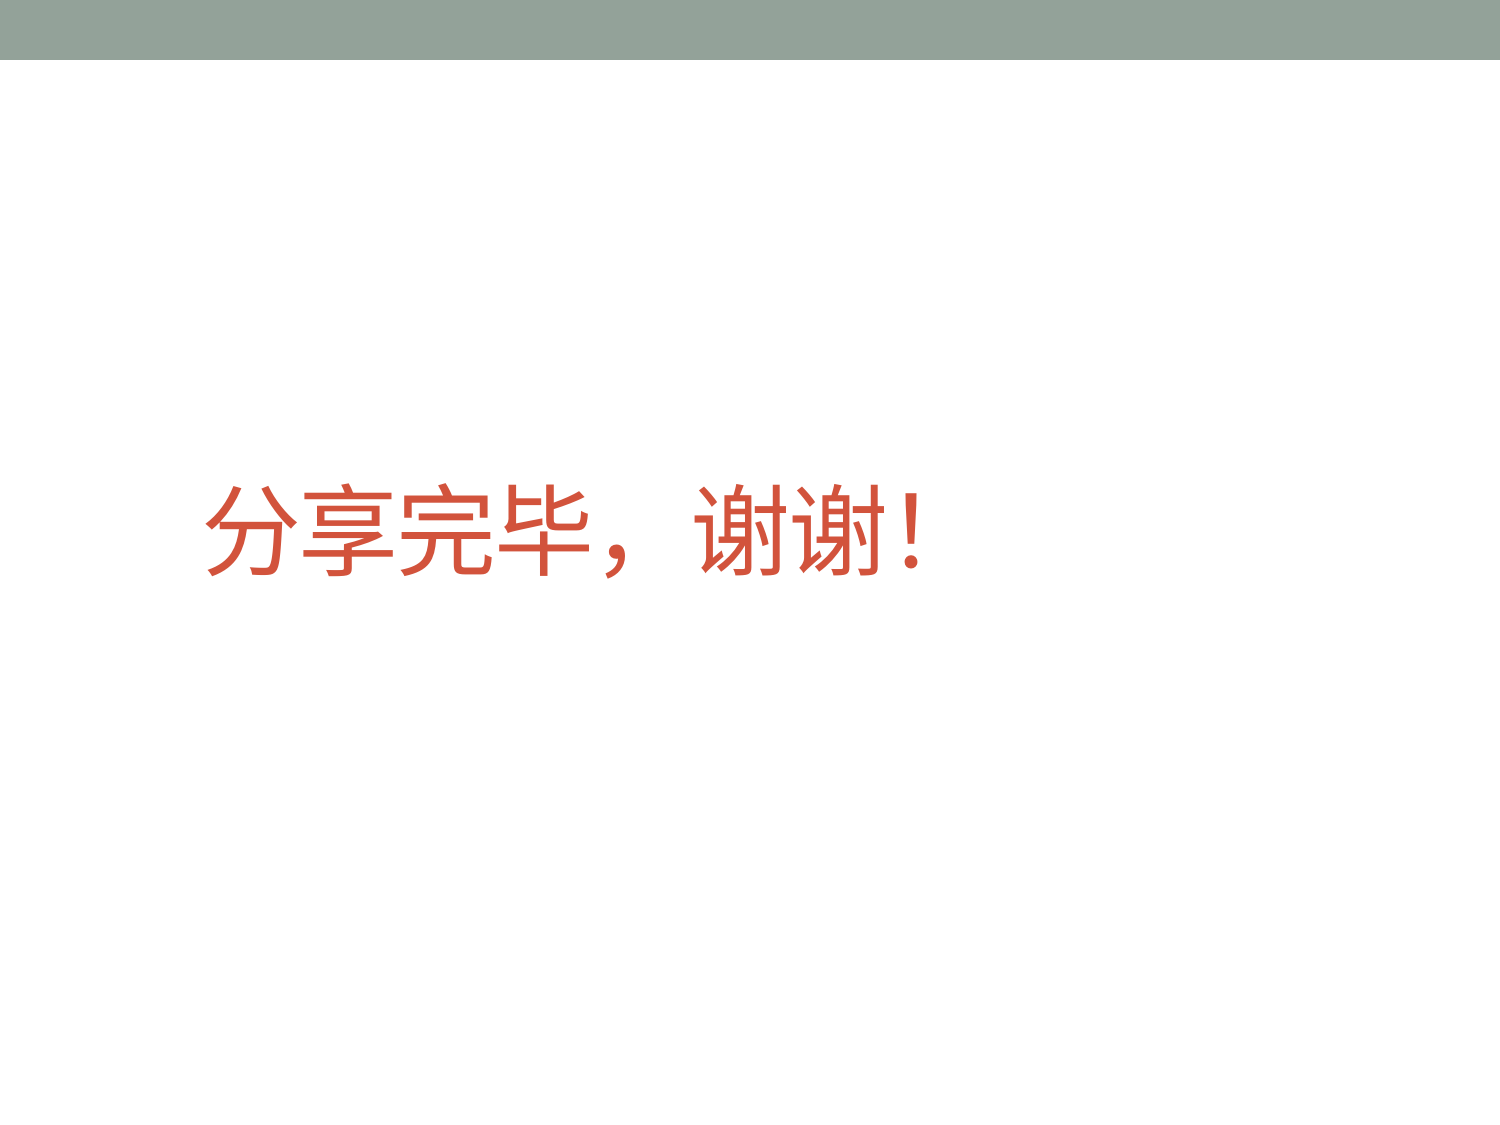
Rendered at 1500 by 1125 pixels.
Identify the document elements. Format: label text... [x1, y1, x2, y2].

title 分享完毕，谢谢！ [185, 368, 1500, 689]
